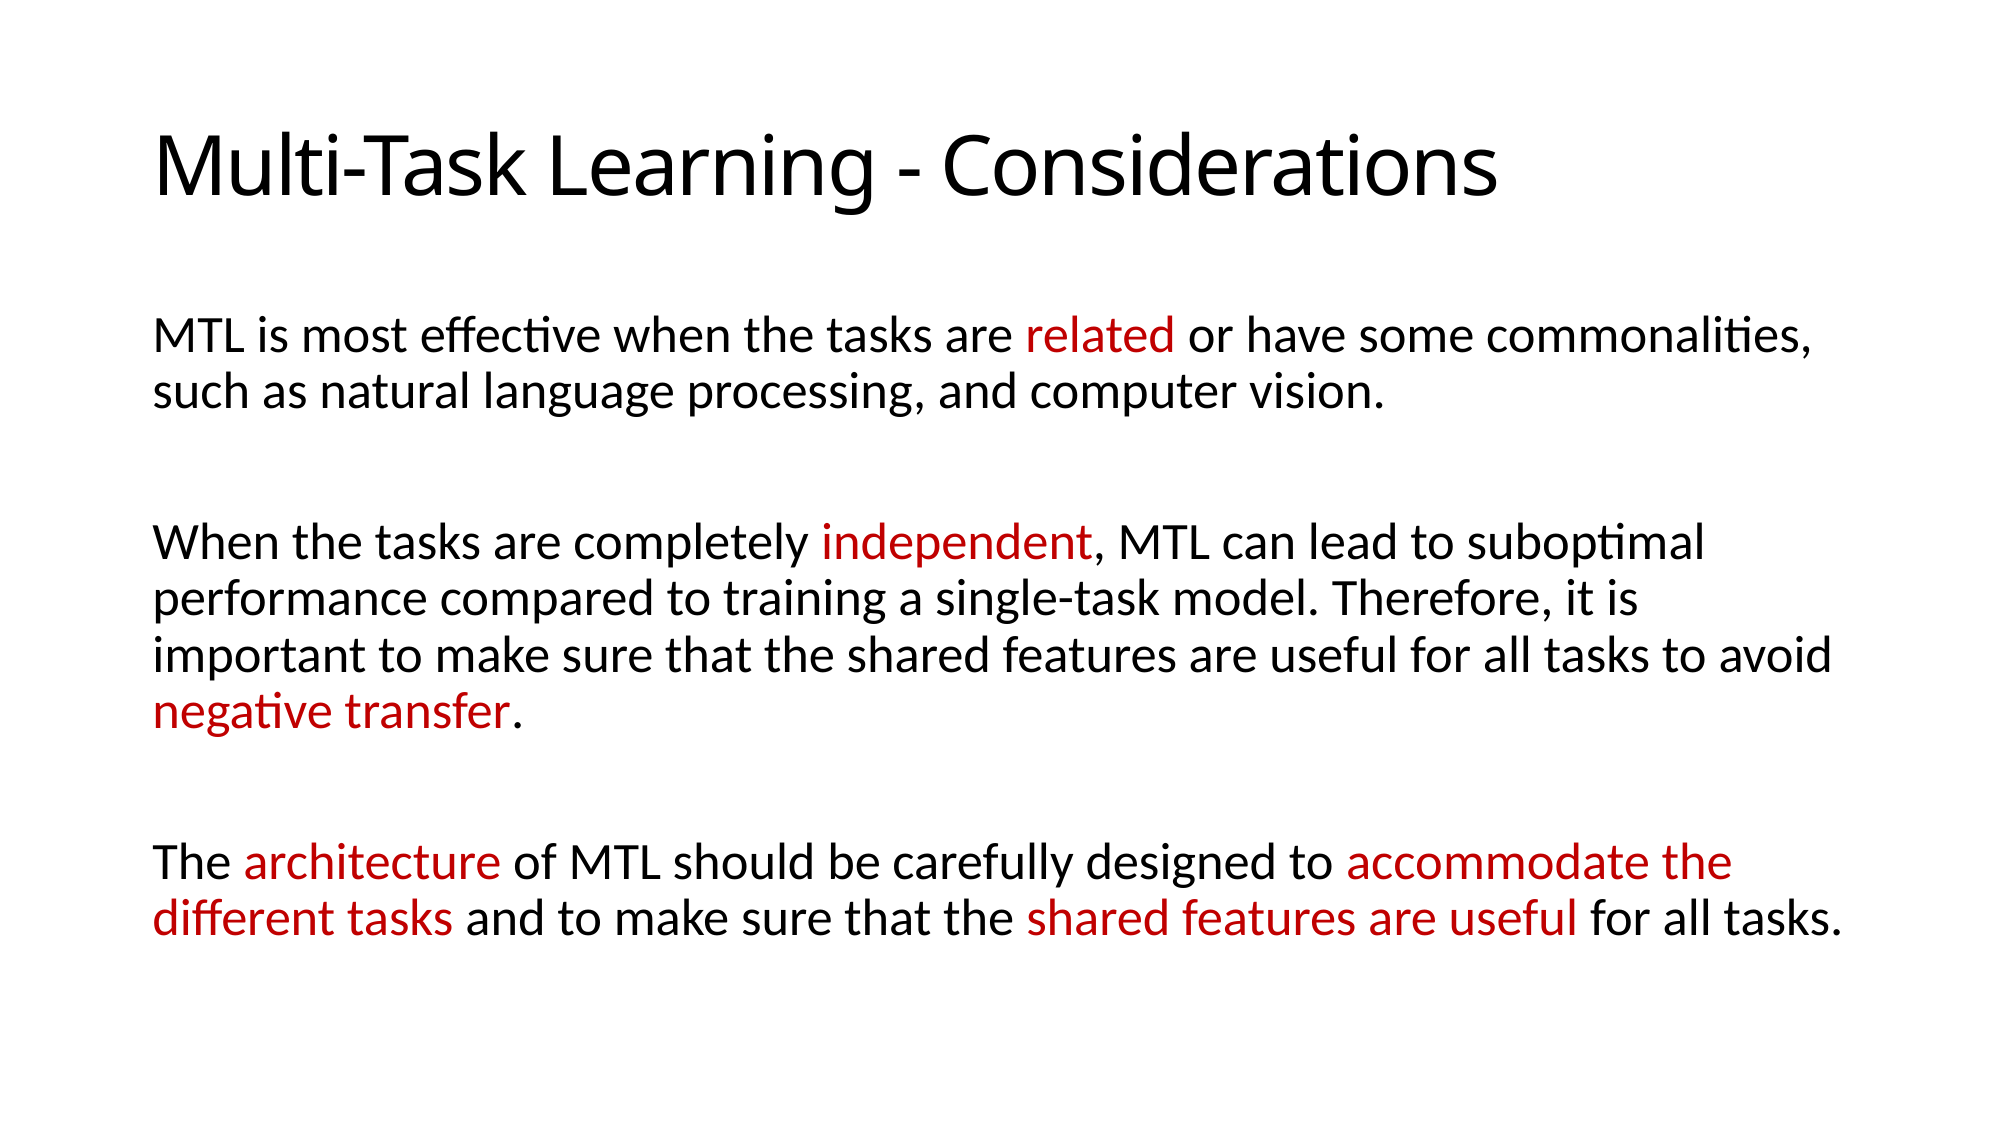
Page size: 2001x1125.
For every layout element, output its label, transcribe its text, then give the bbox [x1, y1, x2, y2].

list MTL is most effective when the tasks are related or have some commonalities, such as natural language processing, and computer vision. When the tasks are completely independent, MTL can lead to suboptimal performance compared to training a single-task model. Therefore, it is important to make sure that the shared features are useful for all tasks to avoid negative transfer. The architecture of MTL should be carefully designed to accommodate the different tasks and to make sure that the shared features are useful for all tasks. [137, 299, 1863, 1014]
title Multi-Task Learning - Considerations [137, 59, 1863, 278]
